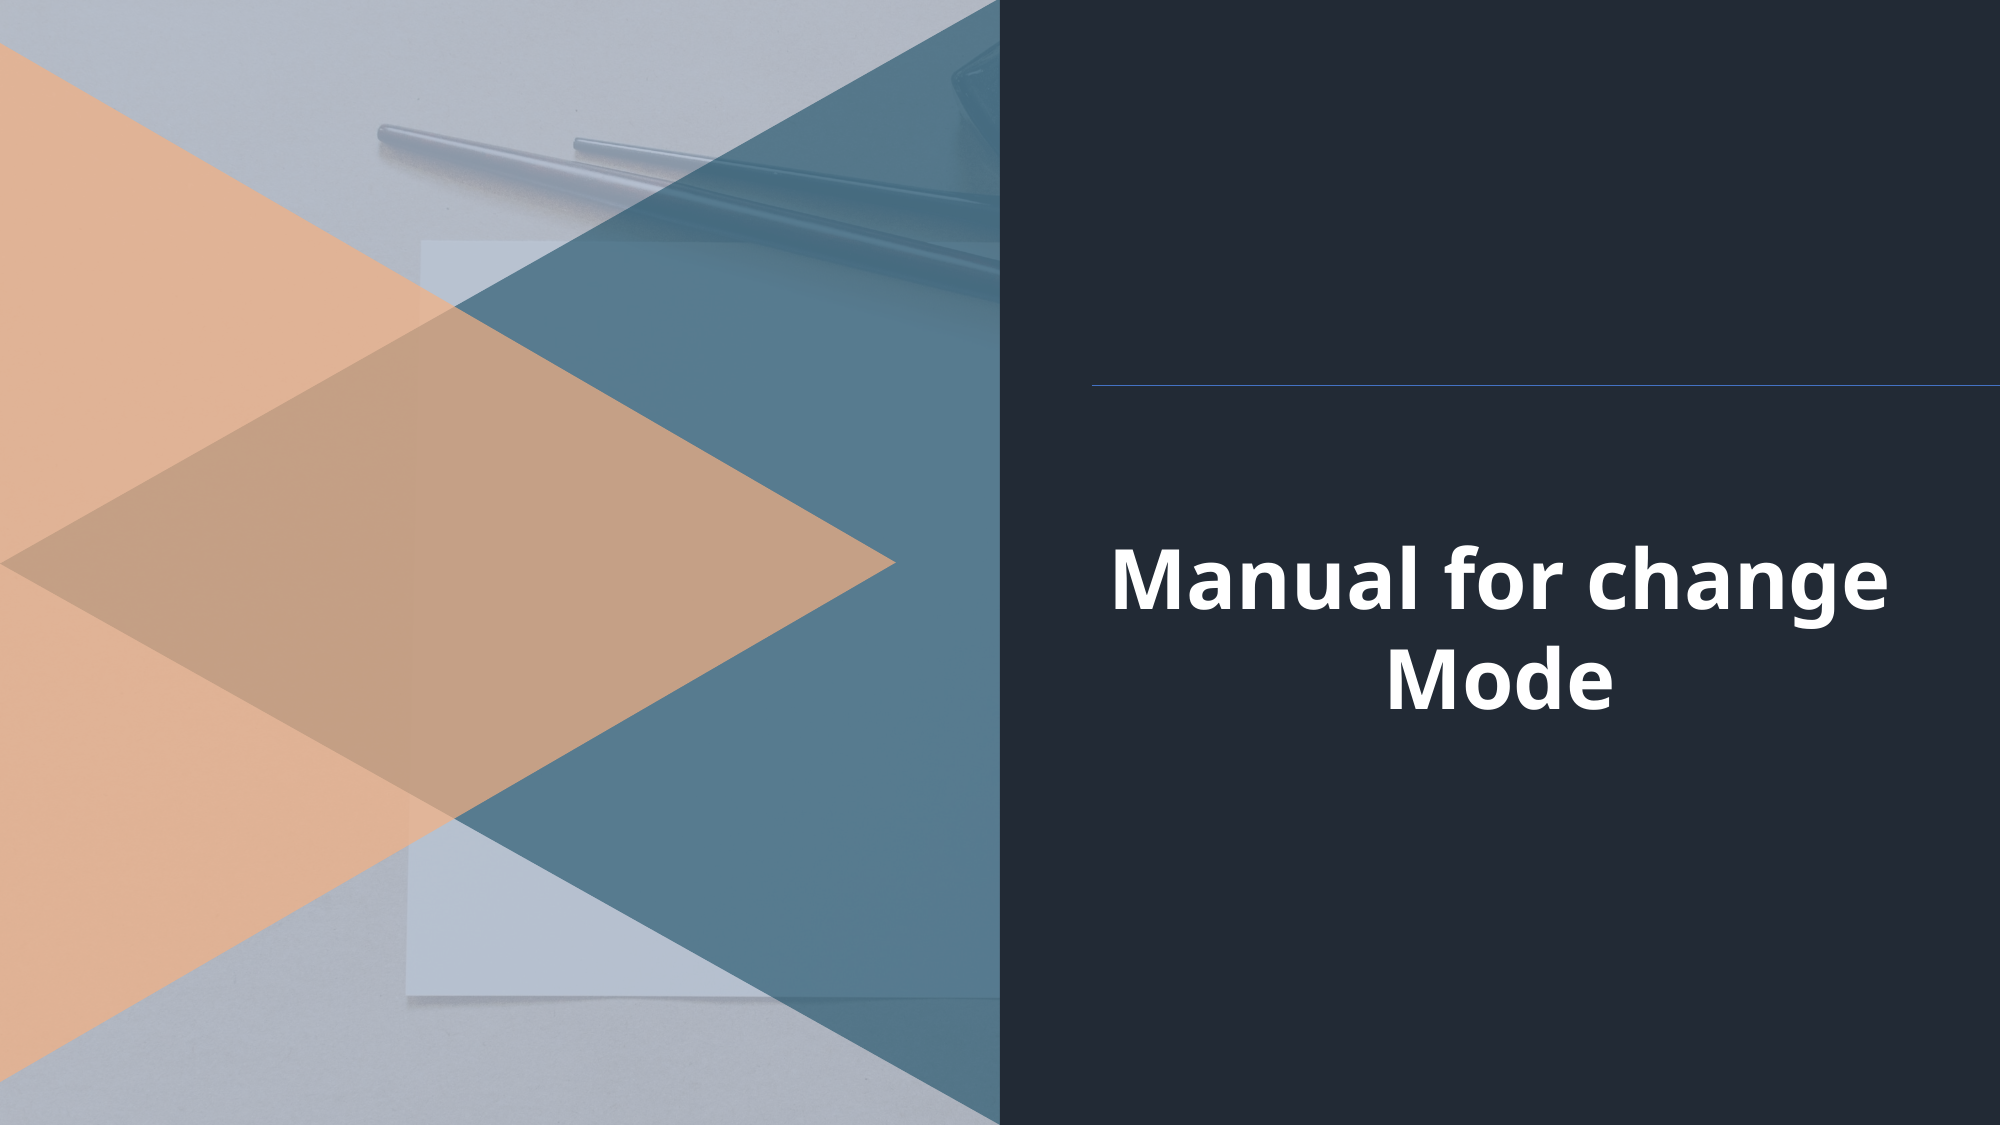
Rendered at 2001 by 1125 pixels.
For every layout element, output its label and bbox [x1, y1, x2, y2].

text_box [0, 0, 2000, 1125]
